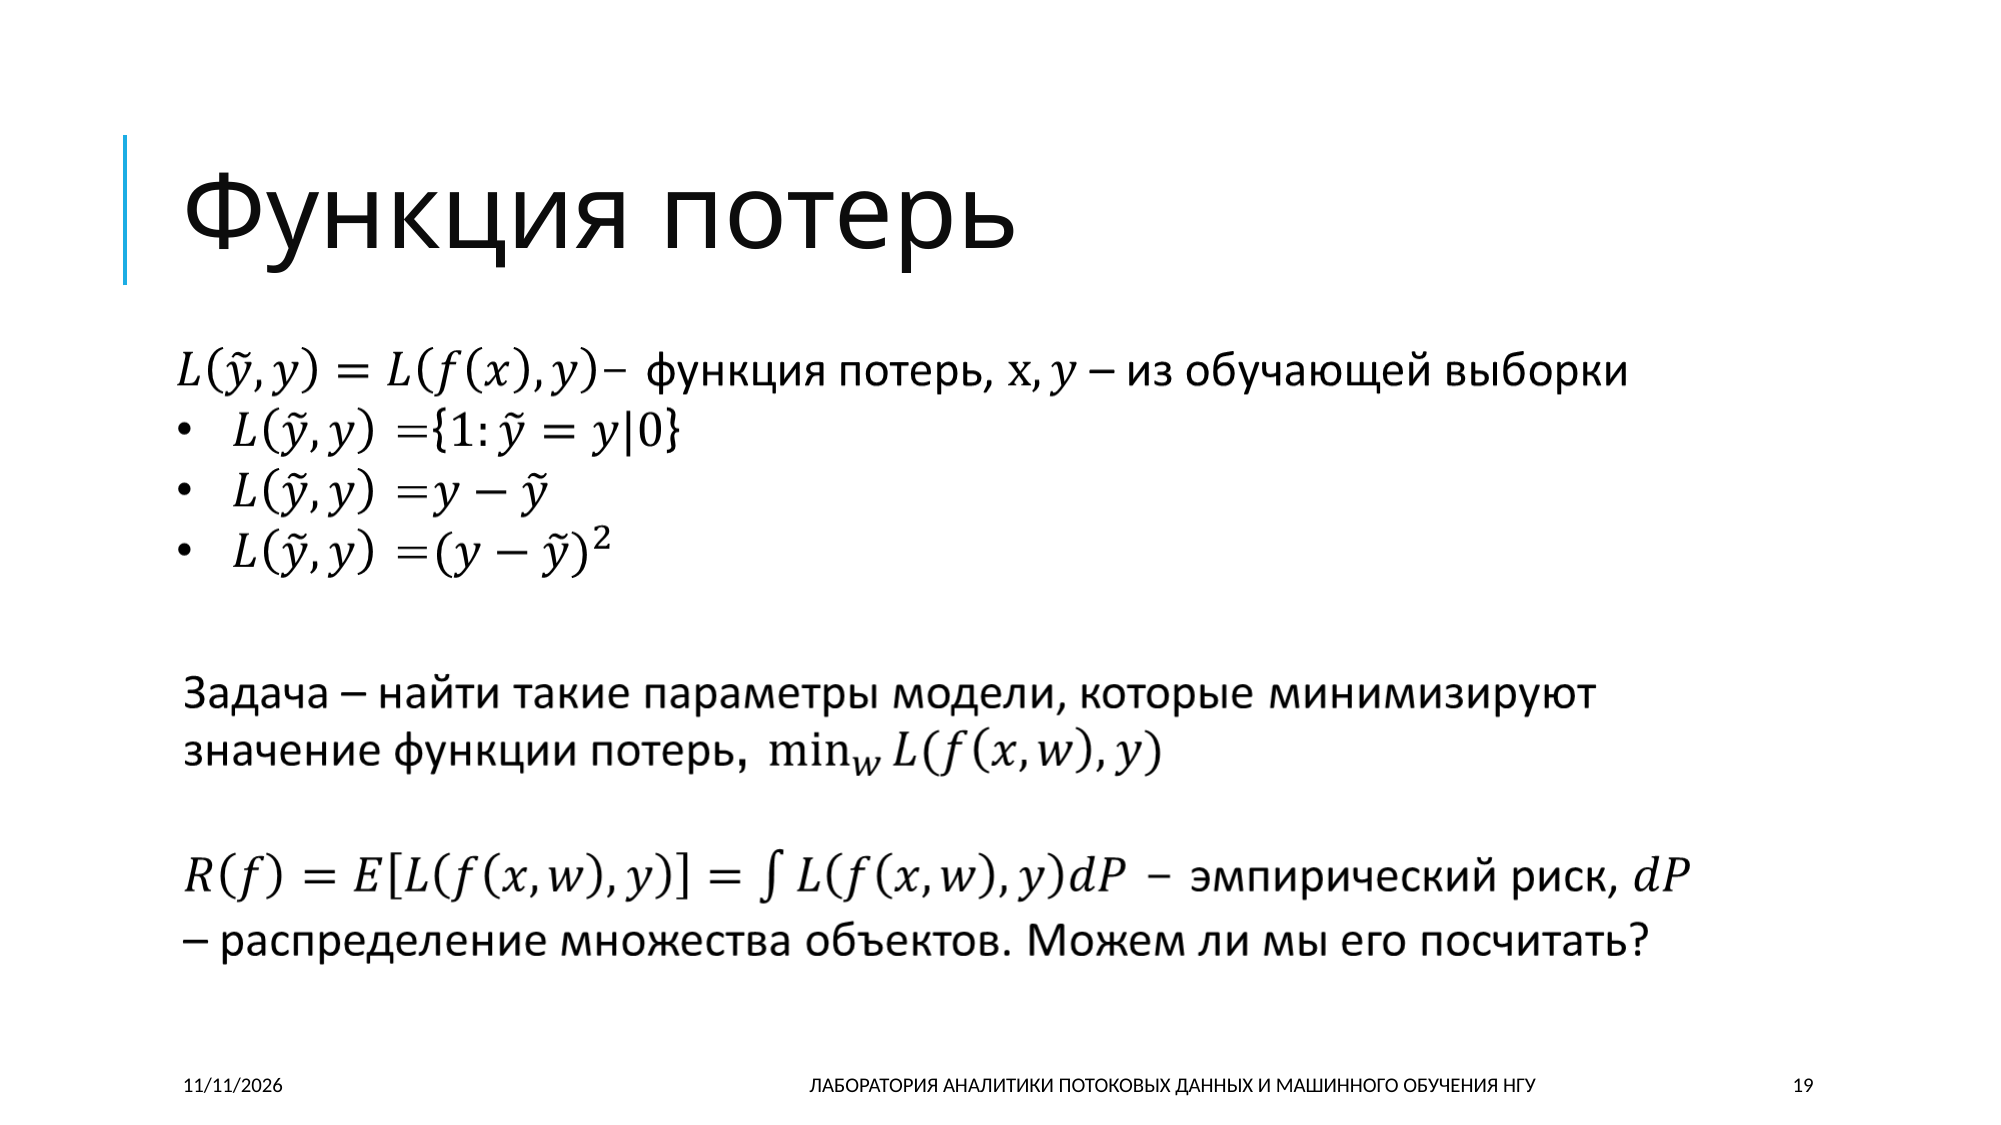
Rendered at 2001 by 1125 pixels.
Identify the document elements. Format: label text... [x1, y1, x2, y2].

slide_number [167, 1061, 522, 1107]
text_box [168, 654, 1717, 982]
footer ЛАБОРАТОРИЯ АНАЛИТИКИ ПОТОКОВЫХ ДАННЫХ И МАШИННОГО ОБУЧЕНИЯ НГУ [794, 1061, 1763, 1107]
slide_number 19 [1777, 1061, 1938, 1107]
title Функция потерь [167, 95, 1763, 342]
text_box [175, 341, 1645, 585]
